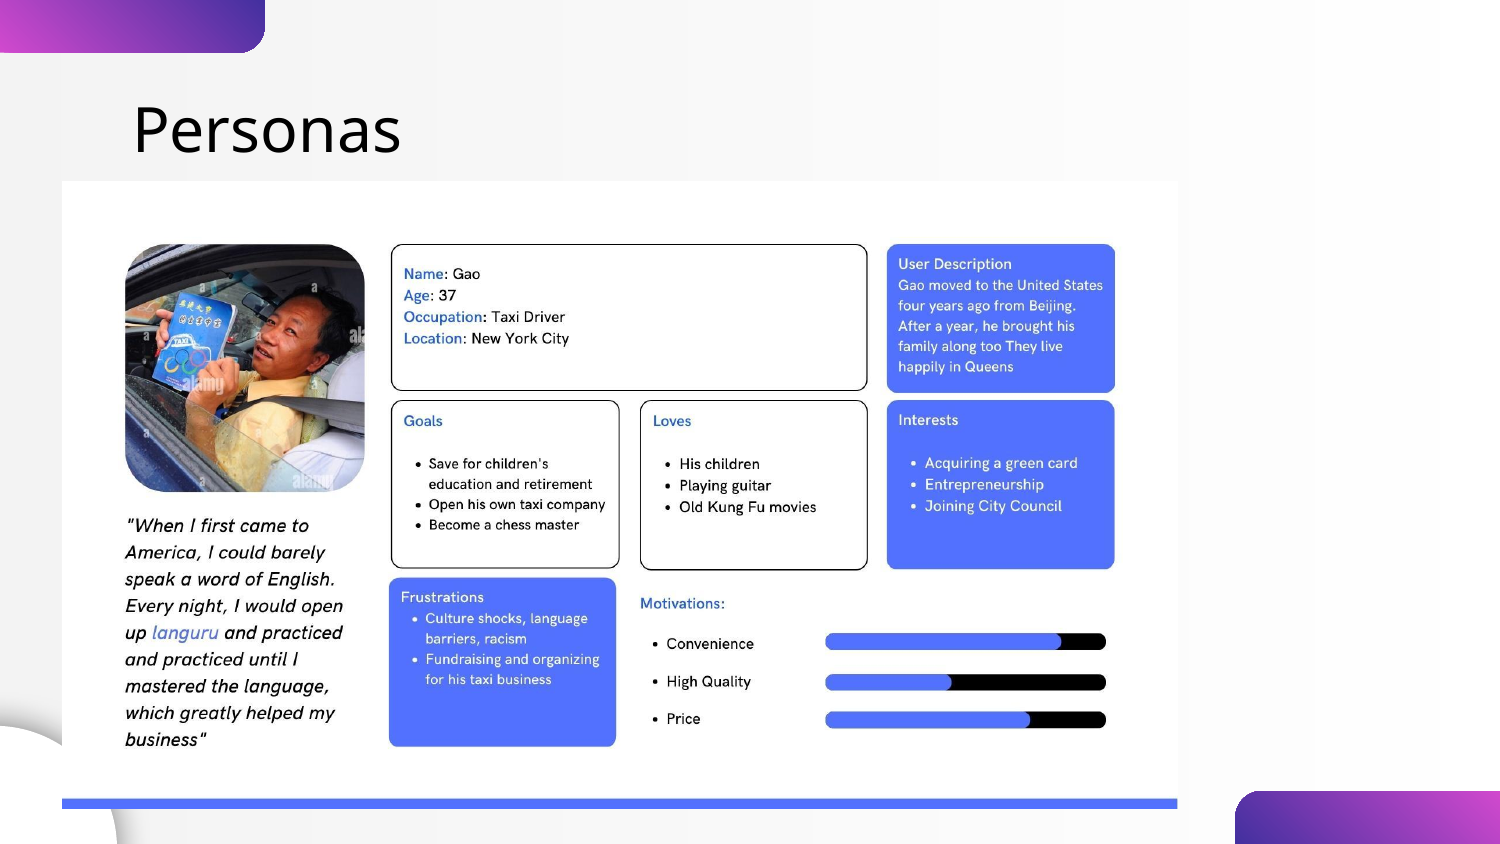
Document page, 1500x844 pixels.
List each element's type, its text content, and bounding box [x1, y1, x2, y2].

title Personas [116, 88, 1383, 167]
picture [62, 181, 1178, 809]
